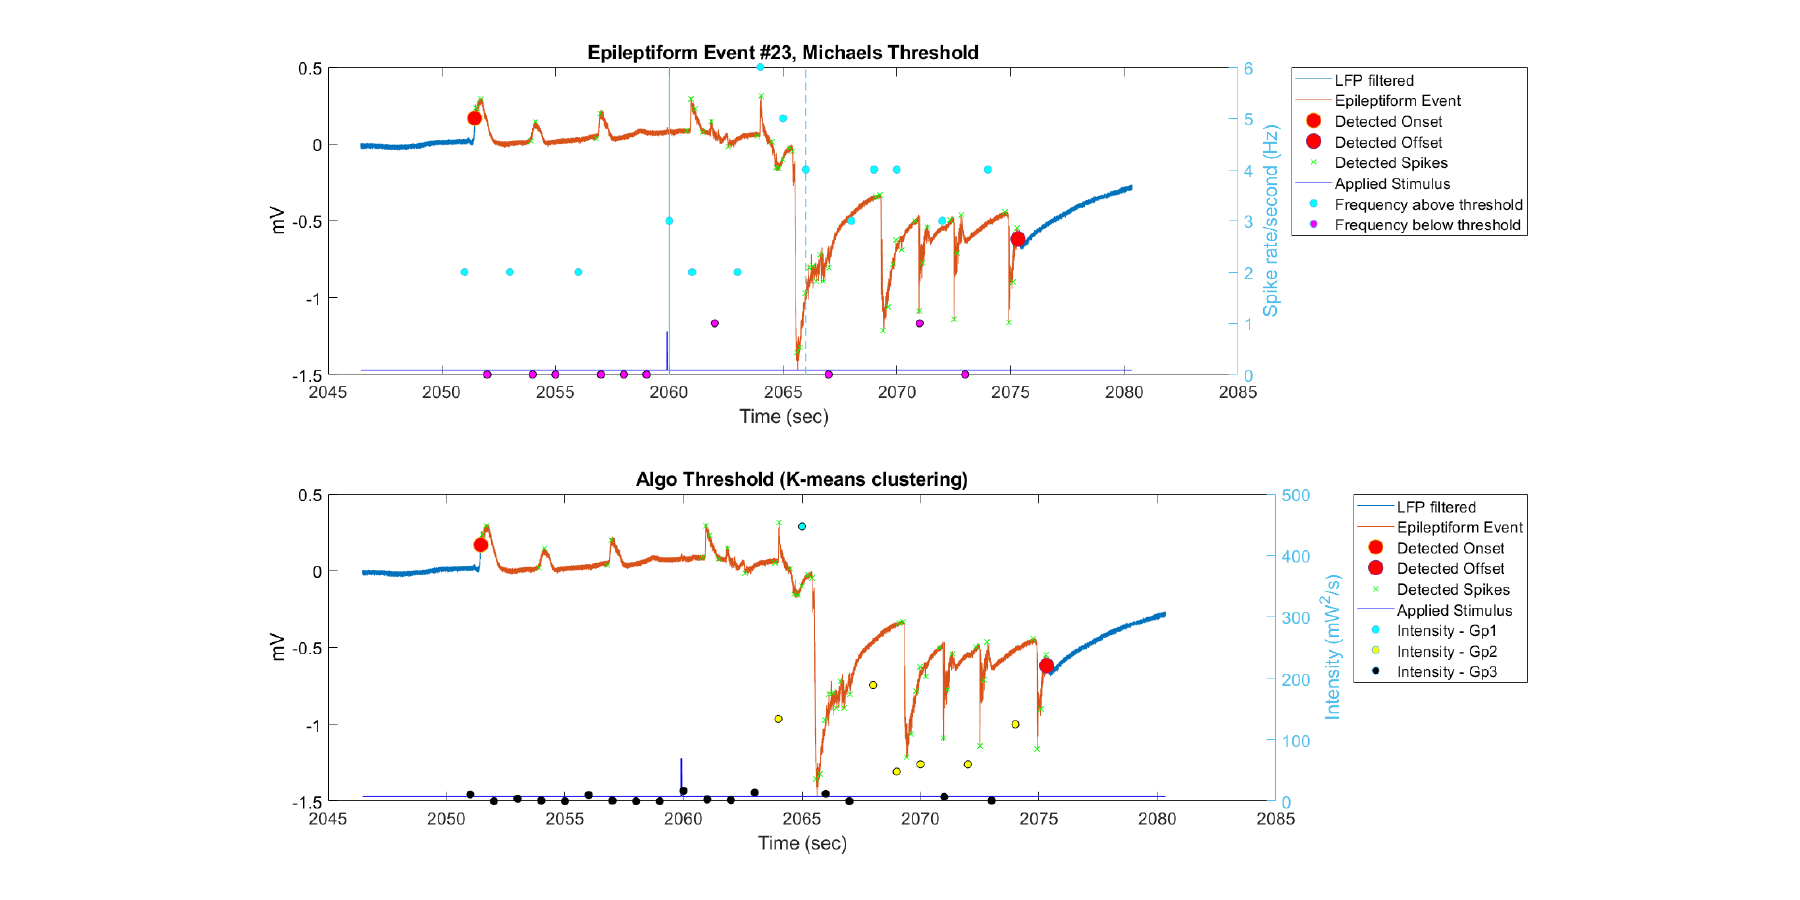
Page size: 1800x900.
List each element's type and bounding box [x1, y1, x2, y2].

picture [126, 0, 1674, 900]
